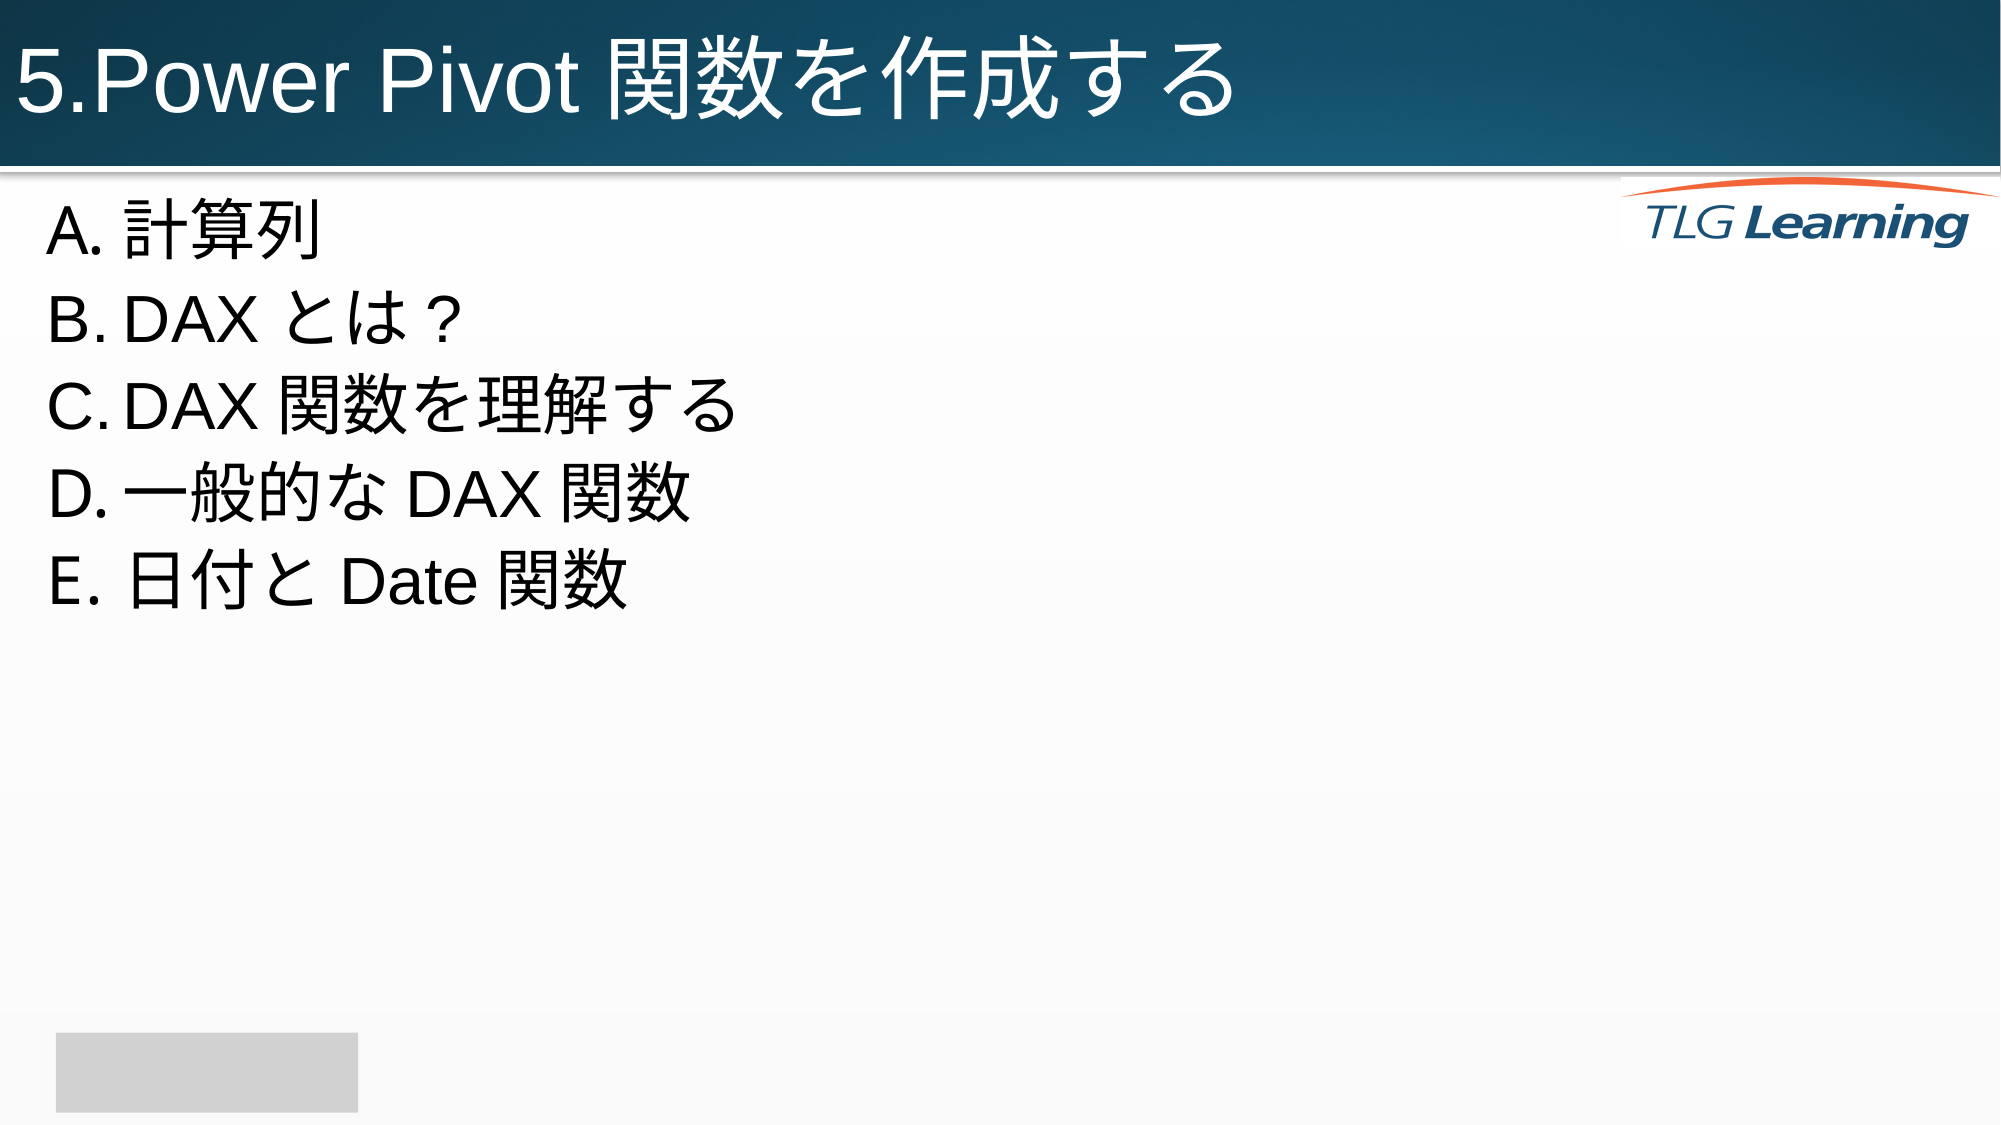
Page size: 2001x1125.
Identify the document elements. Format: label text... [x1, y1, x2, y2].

picture [1621, 177, 2000, 189]
title 5.Power Pivot関数を作成する [0, 0, 2000, 166]
list 計算列 DAXとは? DAX関数を理解する 一般的なDAX関数 日付とDate関数 [31, 189, 2000, 1015]
